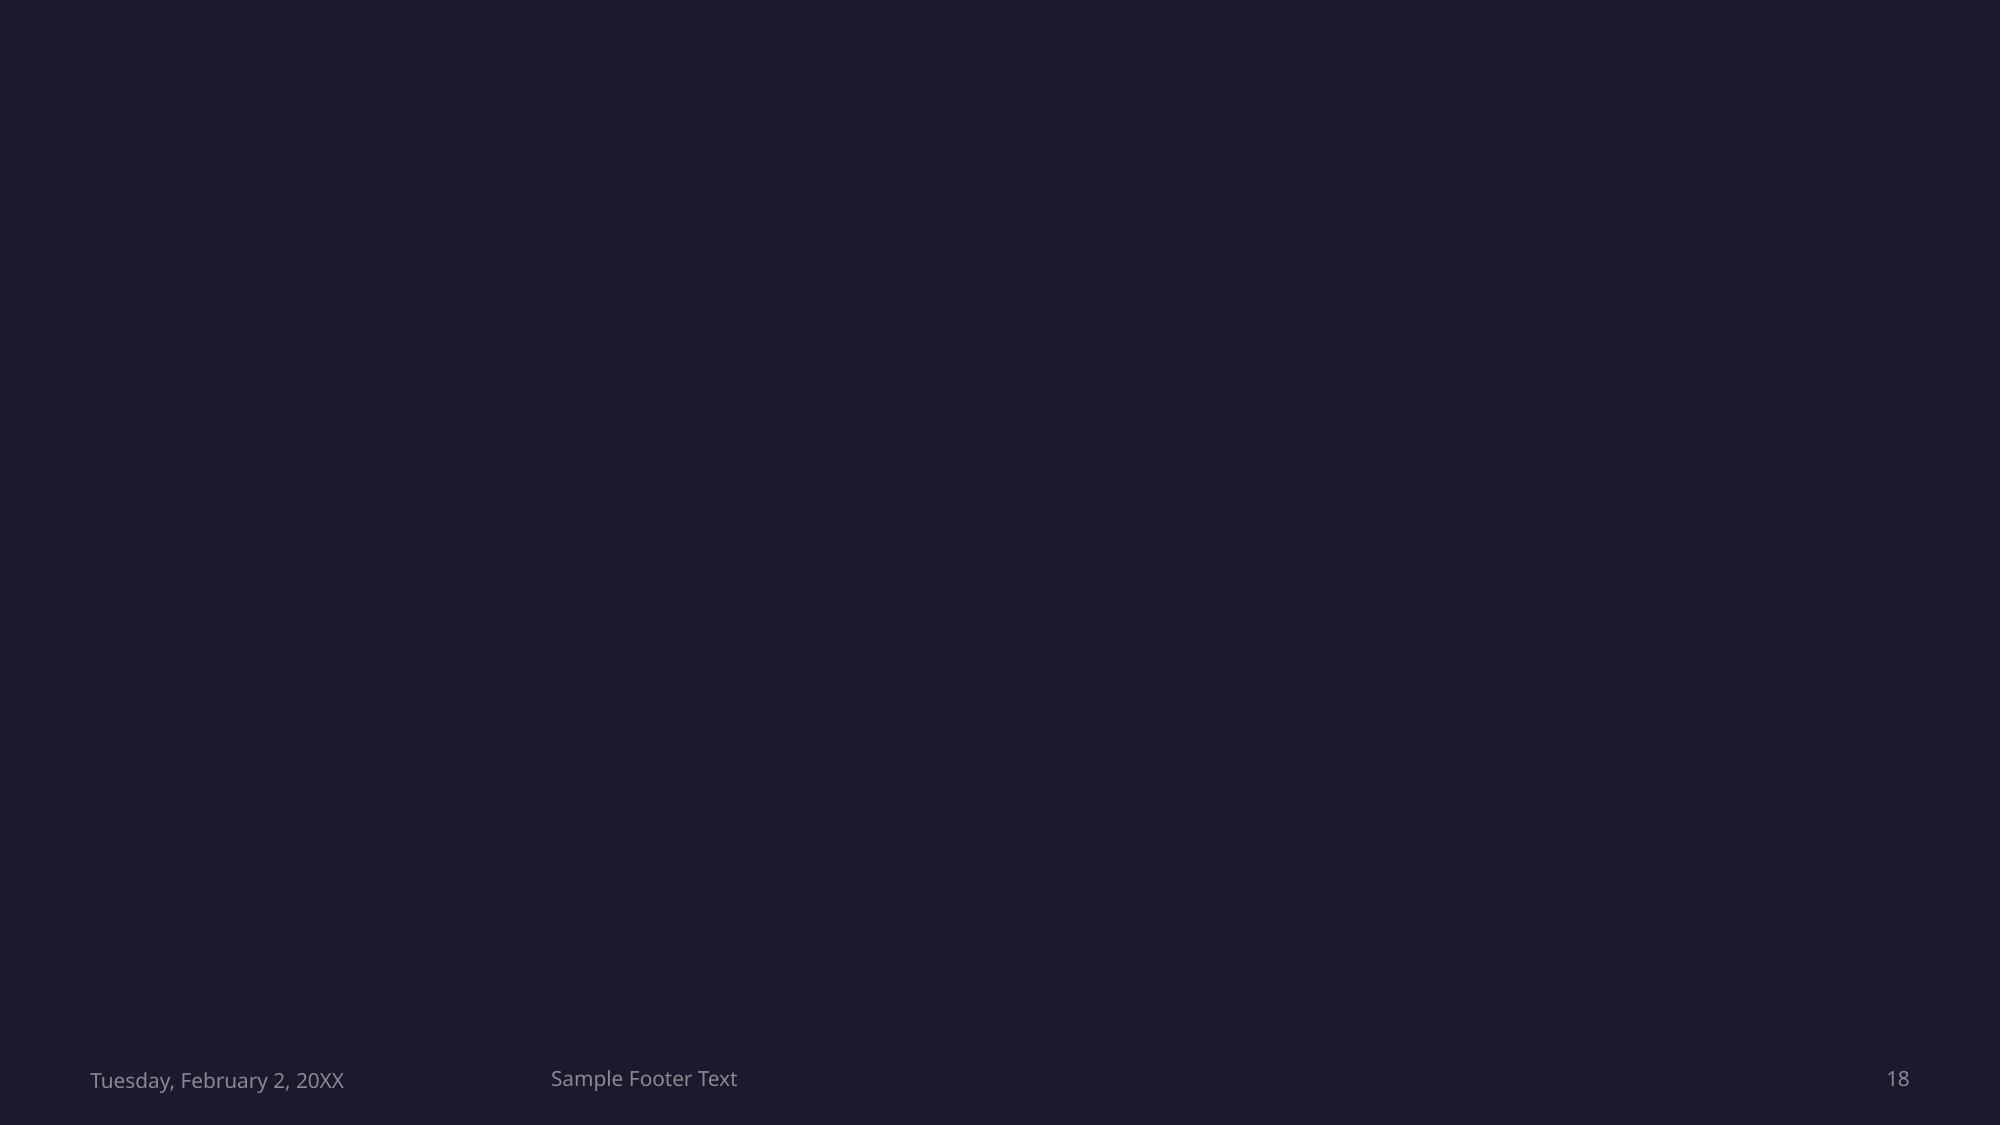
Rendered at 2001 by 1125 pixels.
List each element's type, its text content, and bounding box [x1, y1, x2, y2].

footer Sample Footer Text [551, 1067, 1598, 1093]
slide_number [90, 1067, 522, 1093]
slide_number 18 [1632, 1067, 1910, 1093]
